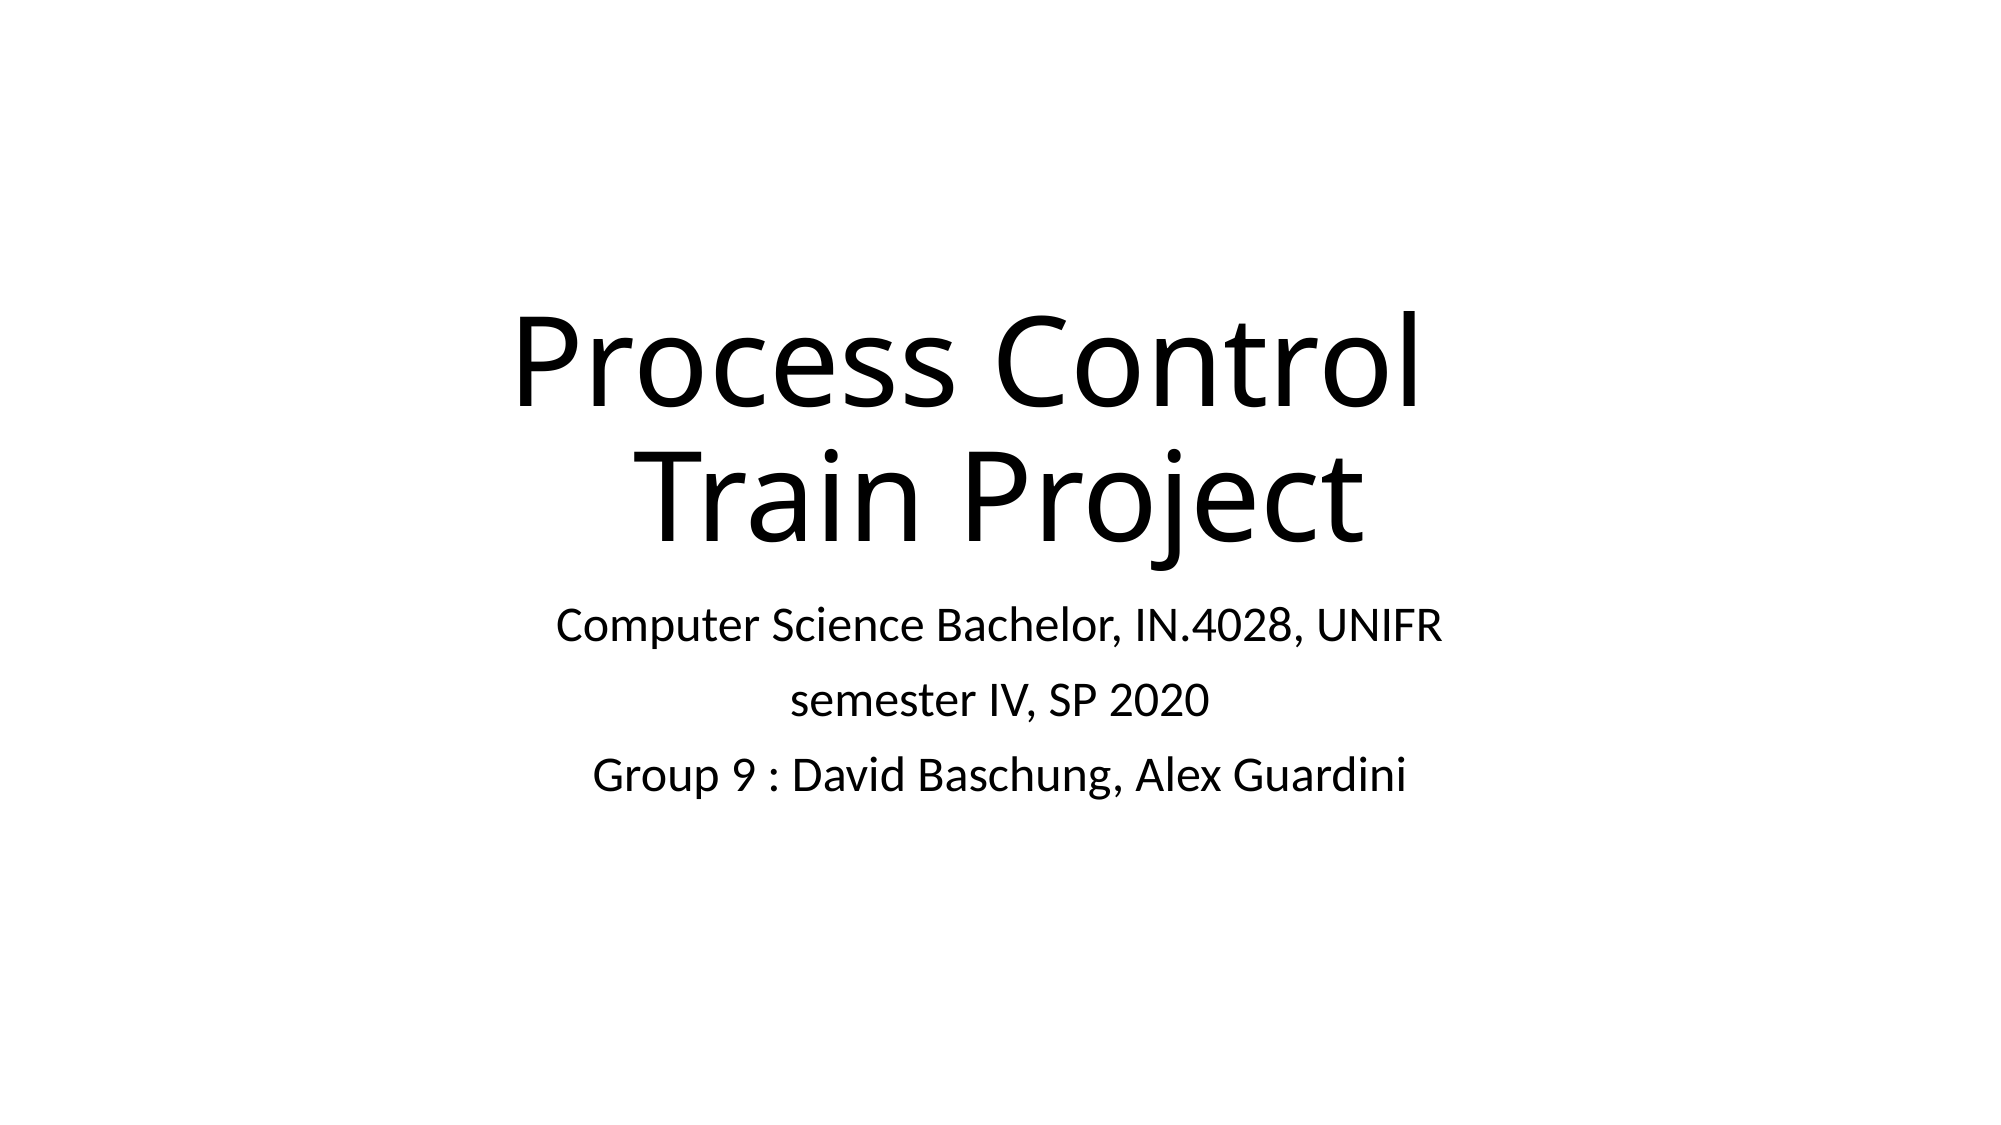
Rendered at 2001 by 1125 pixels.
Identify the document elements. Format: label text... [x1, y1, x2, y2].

title Process Control Train Project [249, 184, 1750, 576]
subtitle Computer Science Bachelor, IN.4028, UNIFR semester IV, SP 2020 Group 9 : David Baschung, Alex Guardini [249, 590, 1750, 863]
